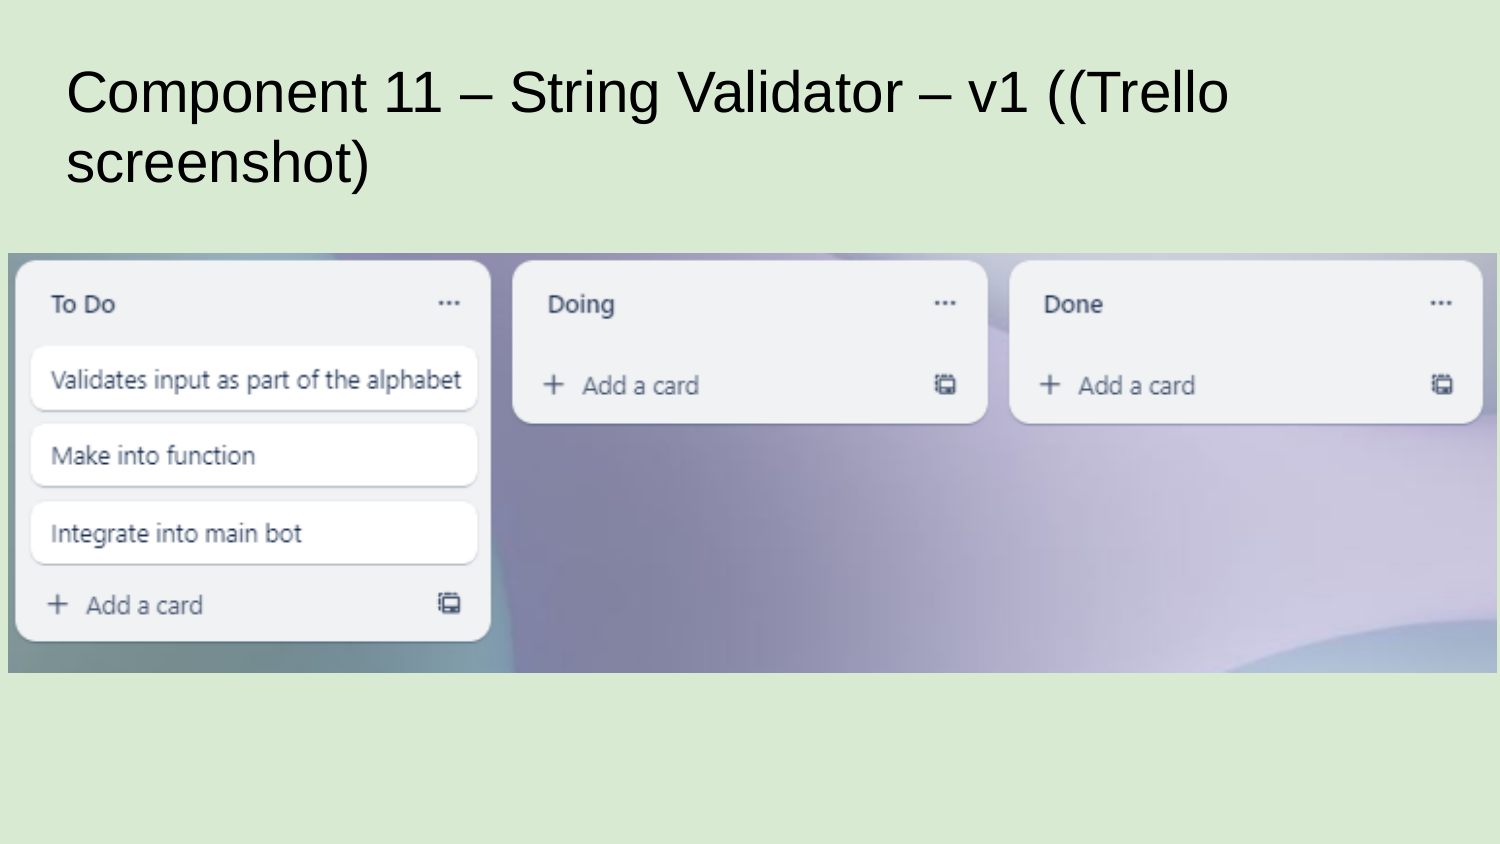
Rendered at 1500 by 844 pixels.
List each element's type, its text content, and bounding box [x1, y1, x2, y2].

title Component 11 – String Validator – v1 ((Trello screenshot) [51, 38, 1449, 133]
picture [8, 252, 1498, 673]
